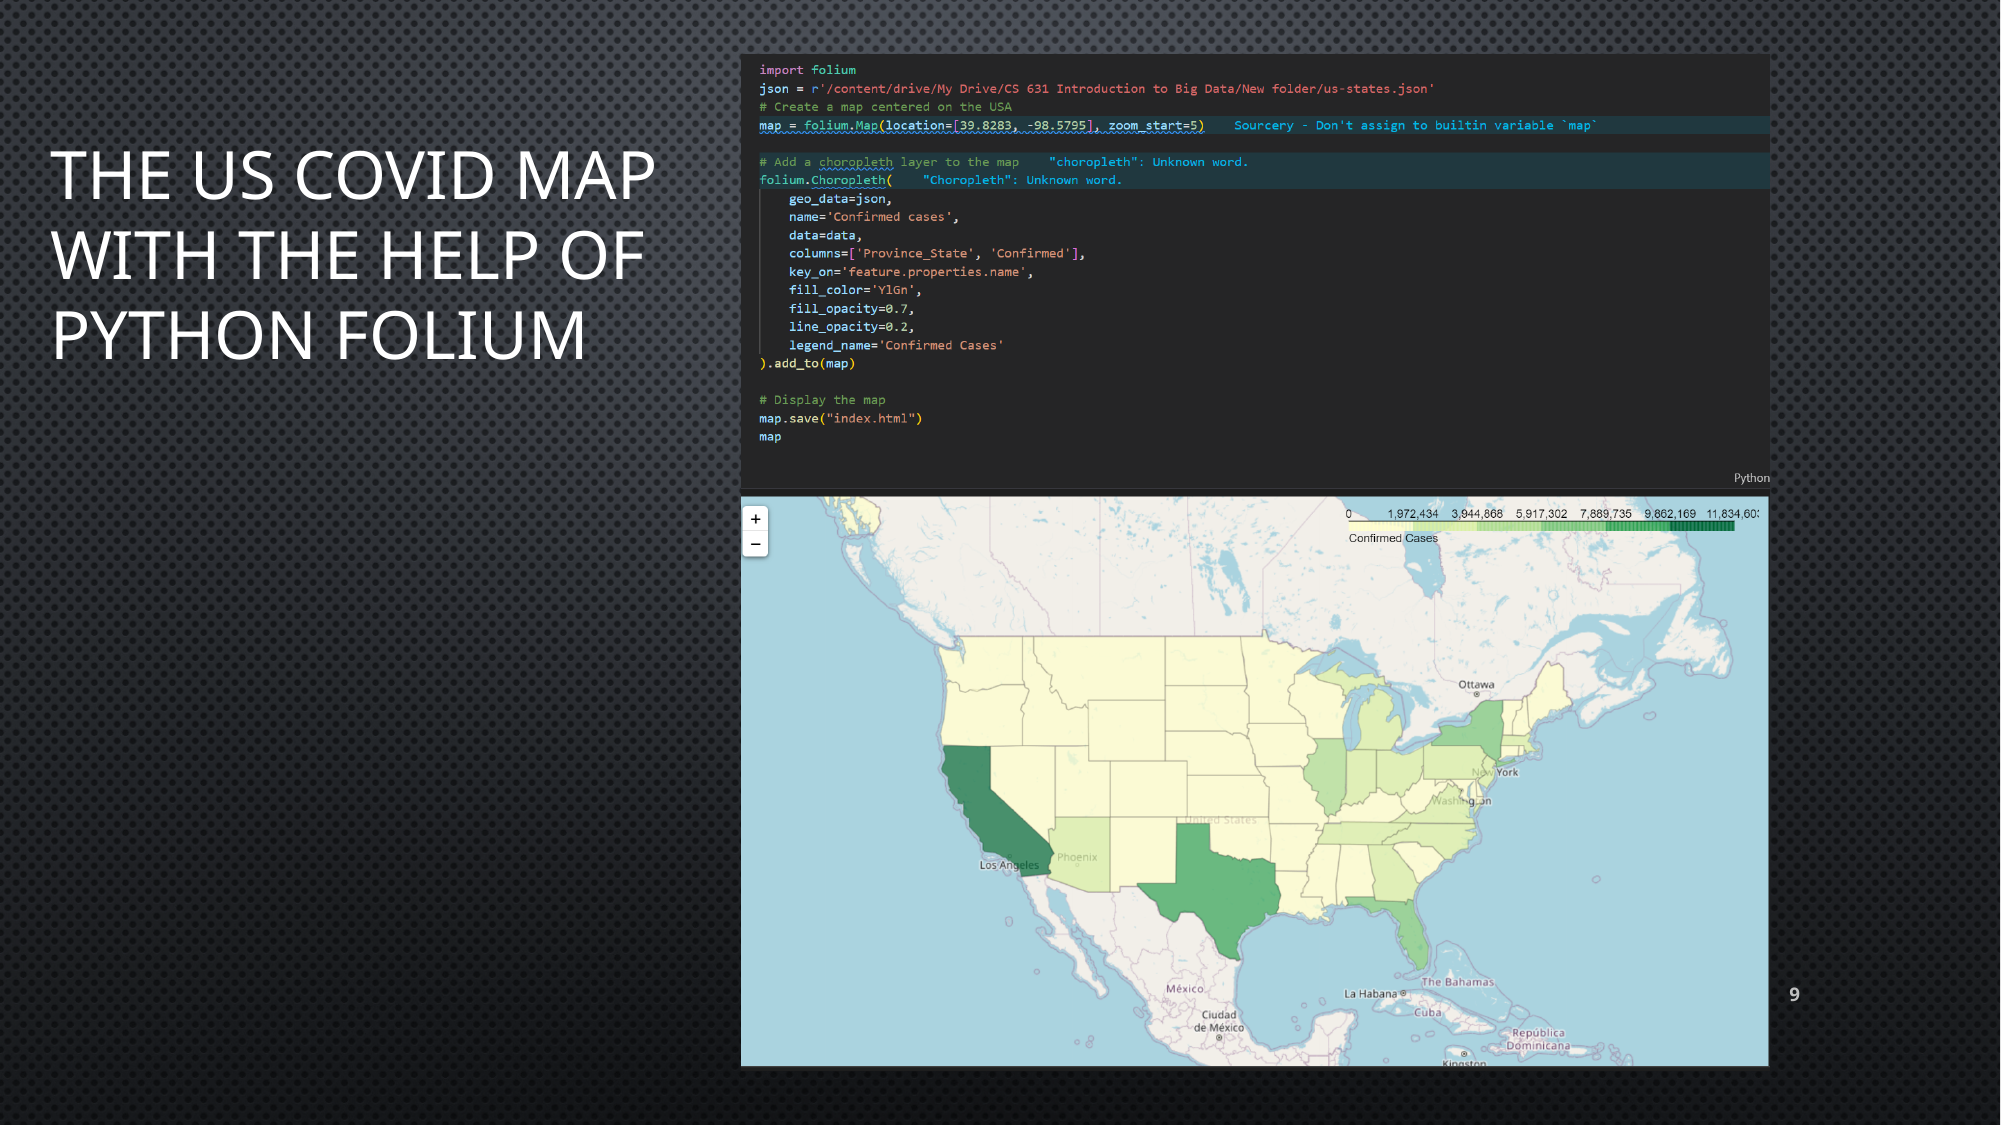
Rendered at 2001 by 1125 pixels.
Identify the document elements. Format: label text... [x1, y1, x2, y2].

picture [741, 53, 1771, 1072]
slide_number 9 [1771, 965, 1816, 1025]
title The US covid map with the help of Python Folium [35, 36, 697, 470]
